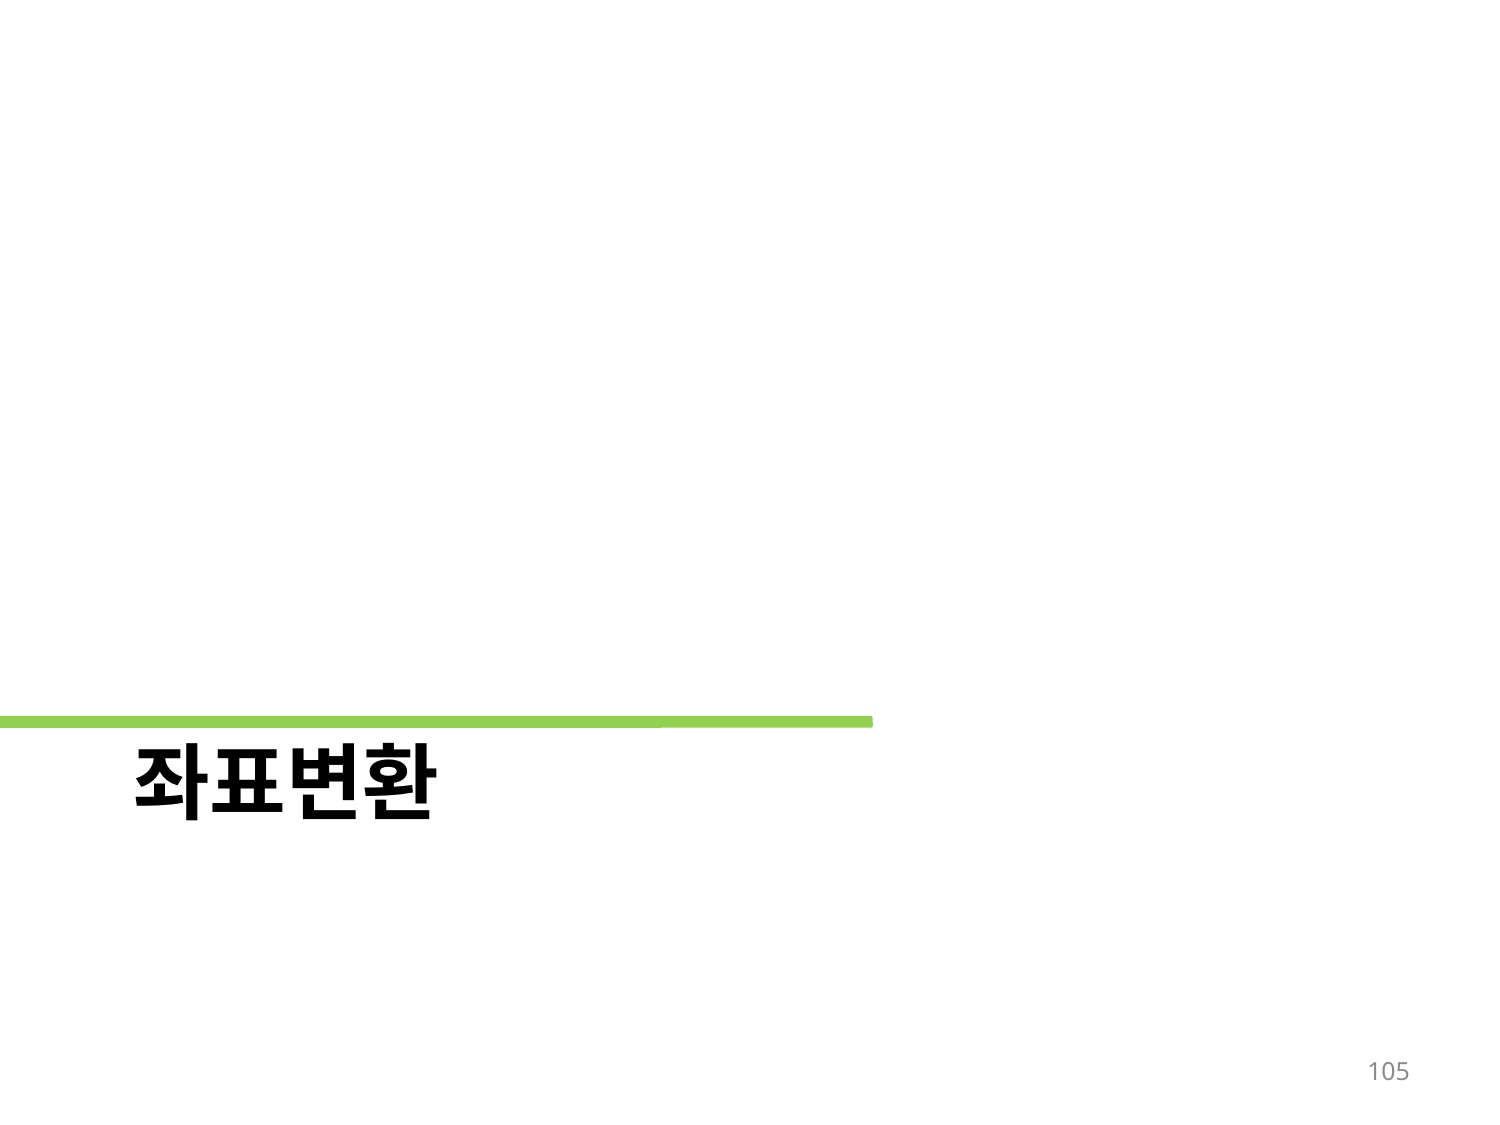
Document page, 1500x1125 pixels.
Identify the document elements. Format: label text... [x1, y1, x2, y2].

title 좌표변환 [118, 722, 1394, 947]
text_box [0, 713, 875, 730]
slide_number 105 [1074, 1042, 1425, 1103]
